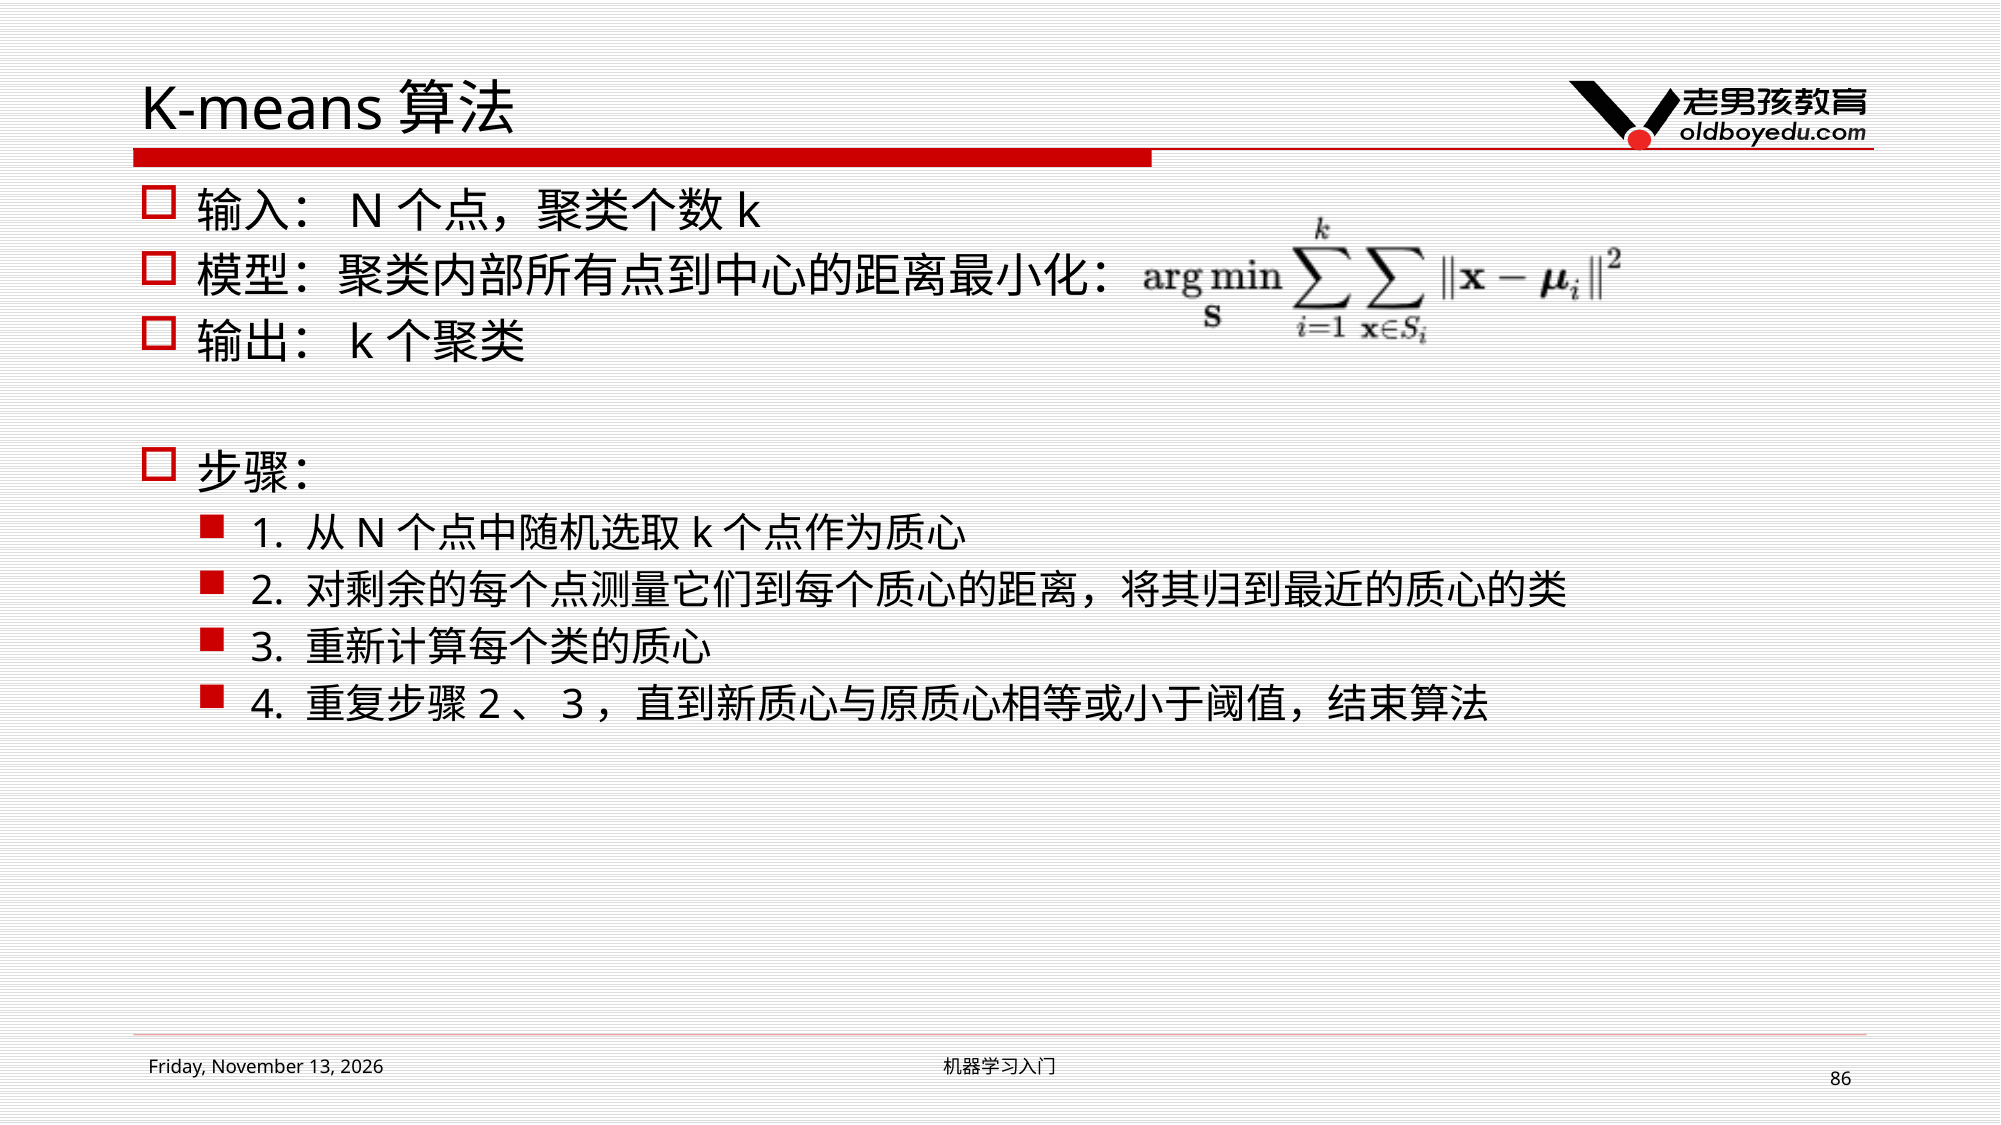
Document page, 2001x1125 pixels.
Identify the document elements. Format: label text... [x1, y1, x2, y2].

picture [1142, 208, 1627, 353]
title K-means算法 [125, 50, 1876, 149]
footer 机器学习入门 [683, 1046, 1317, 1103]
list 输入：N个点，聚类个数k 模型：聚类内部所有点到中心的距离最小化： 输出：k个聚类 步骤： 1. 从N个点中随机选取k个点作为质心 2. 对剩余的每个点测量它们到每个质心的距离，将其归到最近的质心的类 3. 重新计算每个类的质心 4. 重复步骤2、3，直到新质心与原质心相等或小于阈值，结束算法 [123, 172, 1874, 988]
slide_number 86 [1433, 1058, 1867, 1103]
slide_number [133, 1046, 567, 1103]
